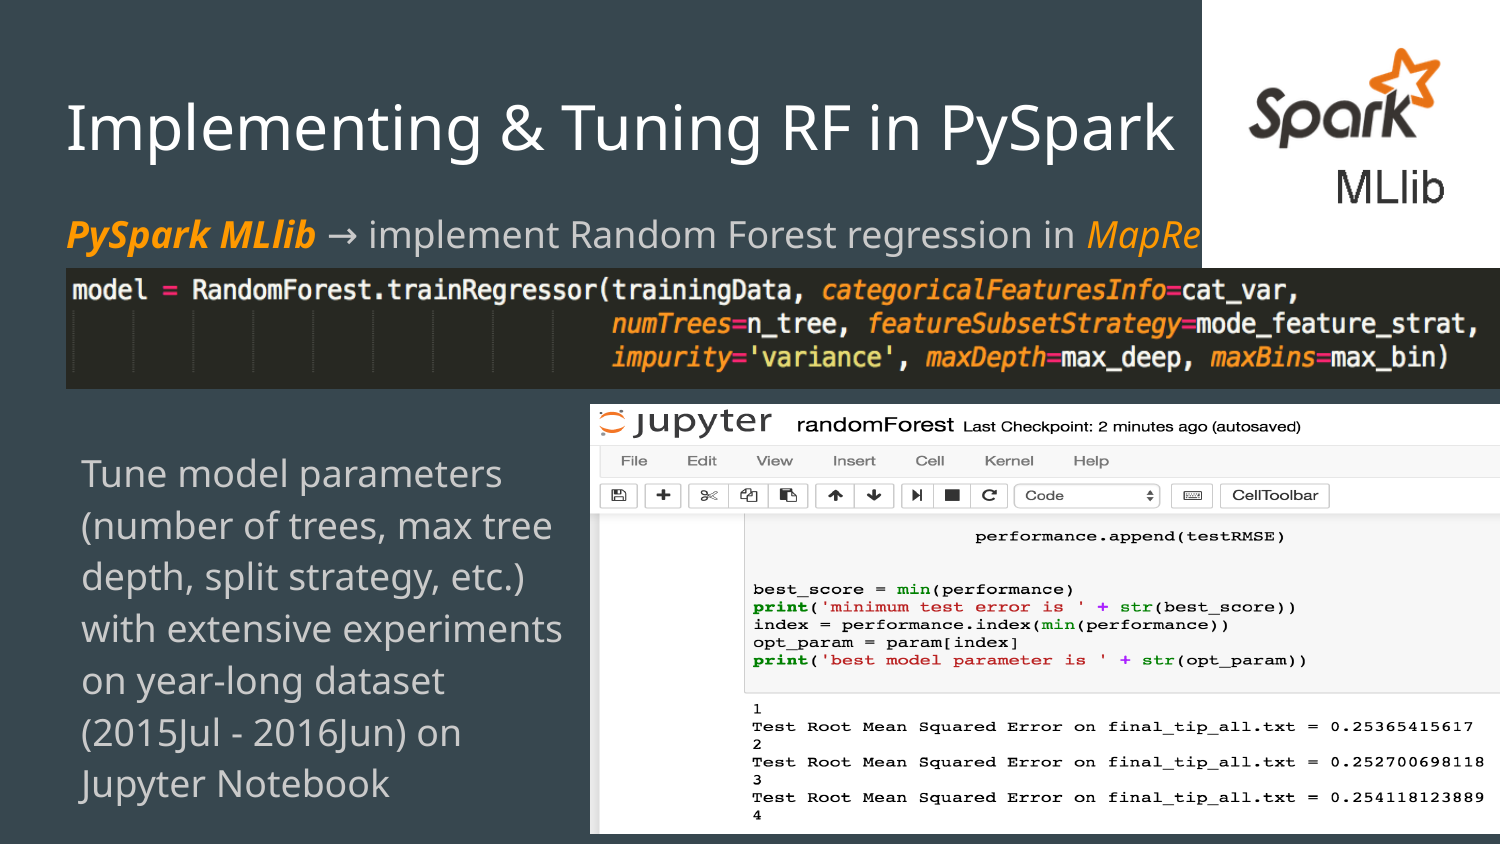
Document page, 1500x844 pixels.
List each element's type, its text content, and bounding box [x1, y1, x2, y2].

text_box Tune model parameters (number of trees, max tree depth, split strategy, etc.) with extensive experiments on year-long dataset (2015Jul - 2016Jun) on Jupyter Notebook [66, 428, 585, 794]
list PySpark MLlib → implement Random Forest regression in MapReduce [51, 189, 1197, 269]
picture [65, 0, 1500, 389]
picture [590, 404, 1500, 834]
title Implementing & Tuning RF in PySpark [51, 72, 1197, 167]
